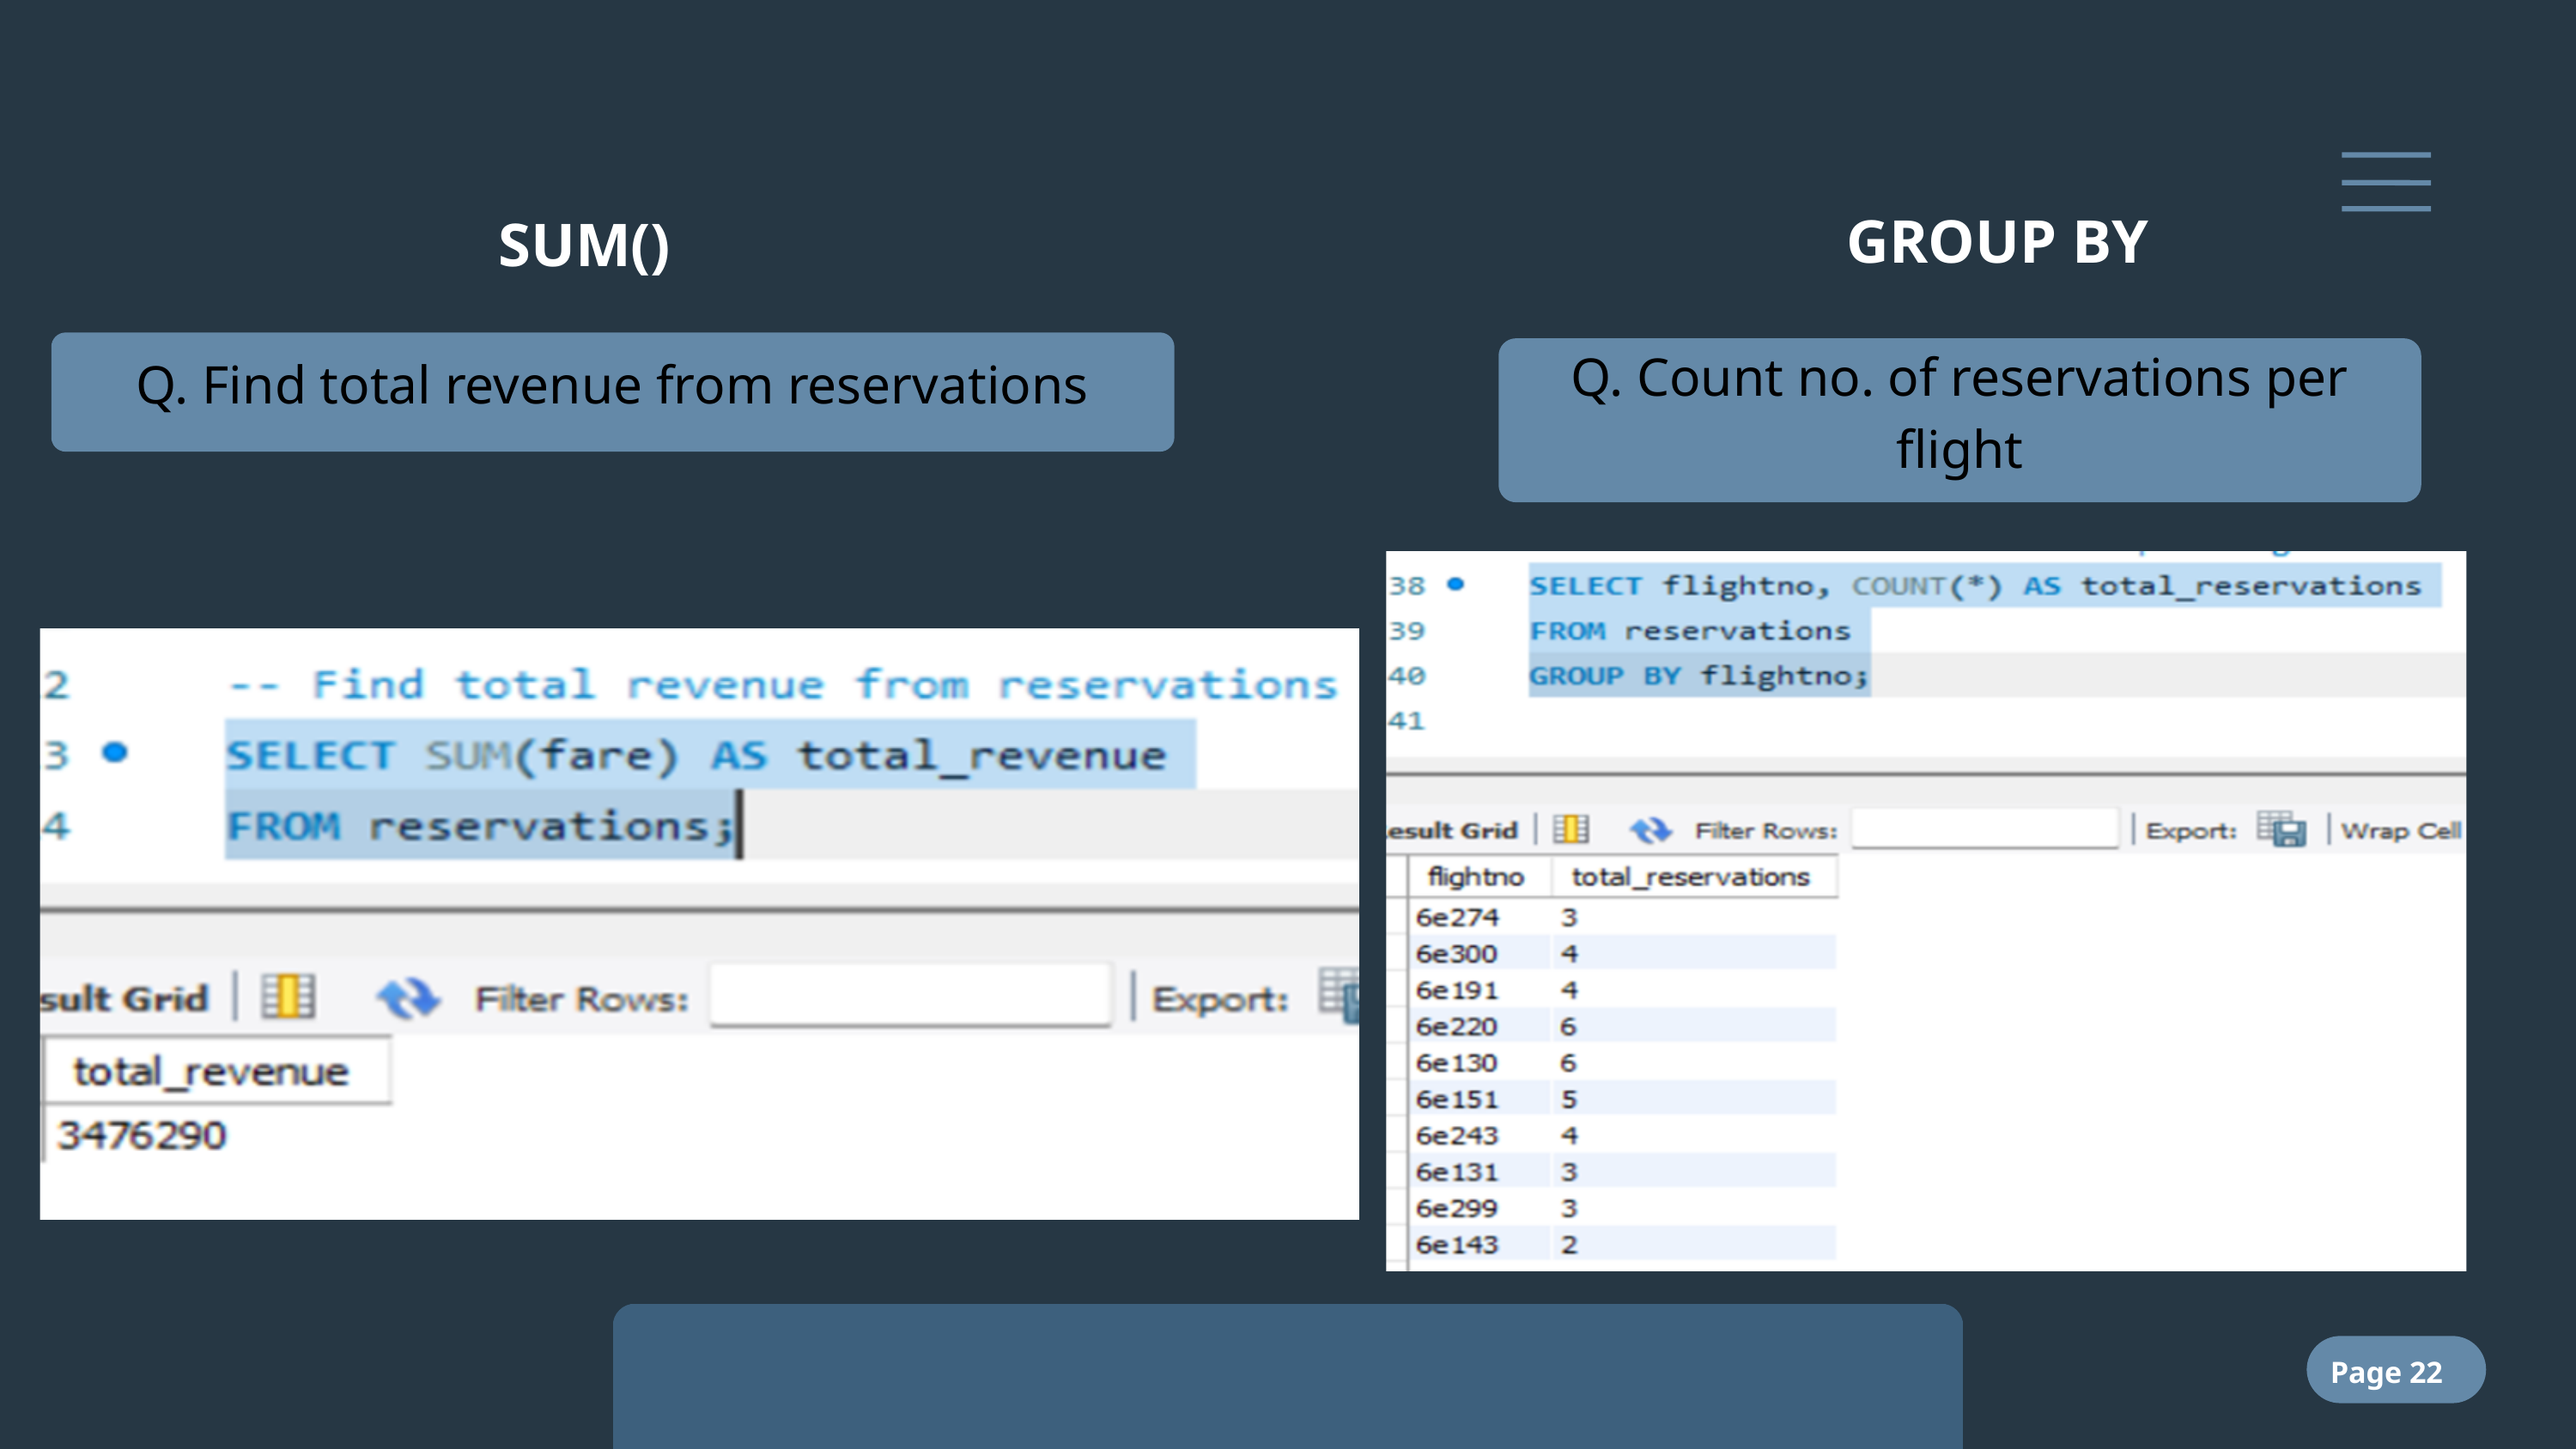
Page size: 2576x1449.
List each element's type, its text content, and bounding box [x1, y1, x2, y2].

text_box [1386, 551, 2467, 1271]
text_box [1498, 337, 2421, 503]
text_box [39, 628, 1359, 1220]
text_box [51, 332, 1175, 452]
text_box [2306, 1336, 2487, 1404]
text_box SUM() [320, 195, 848, 278]
text_box GROUP BY [1734, 191, 2262, 275]
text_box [612, 1303, 1964, 1449]
